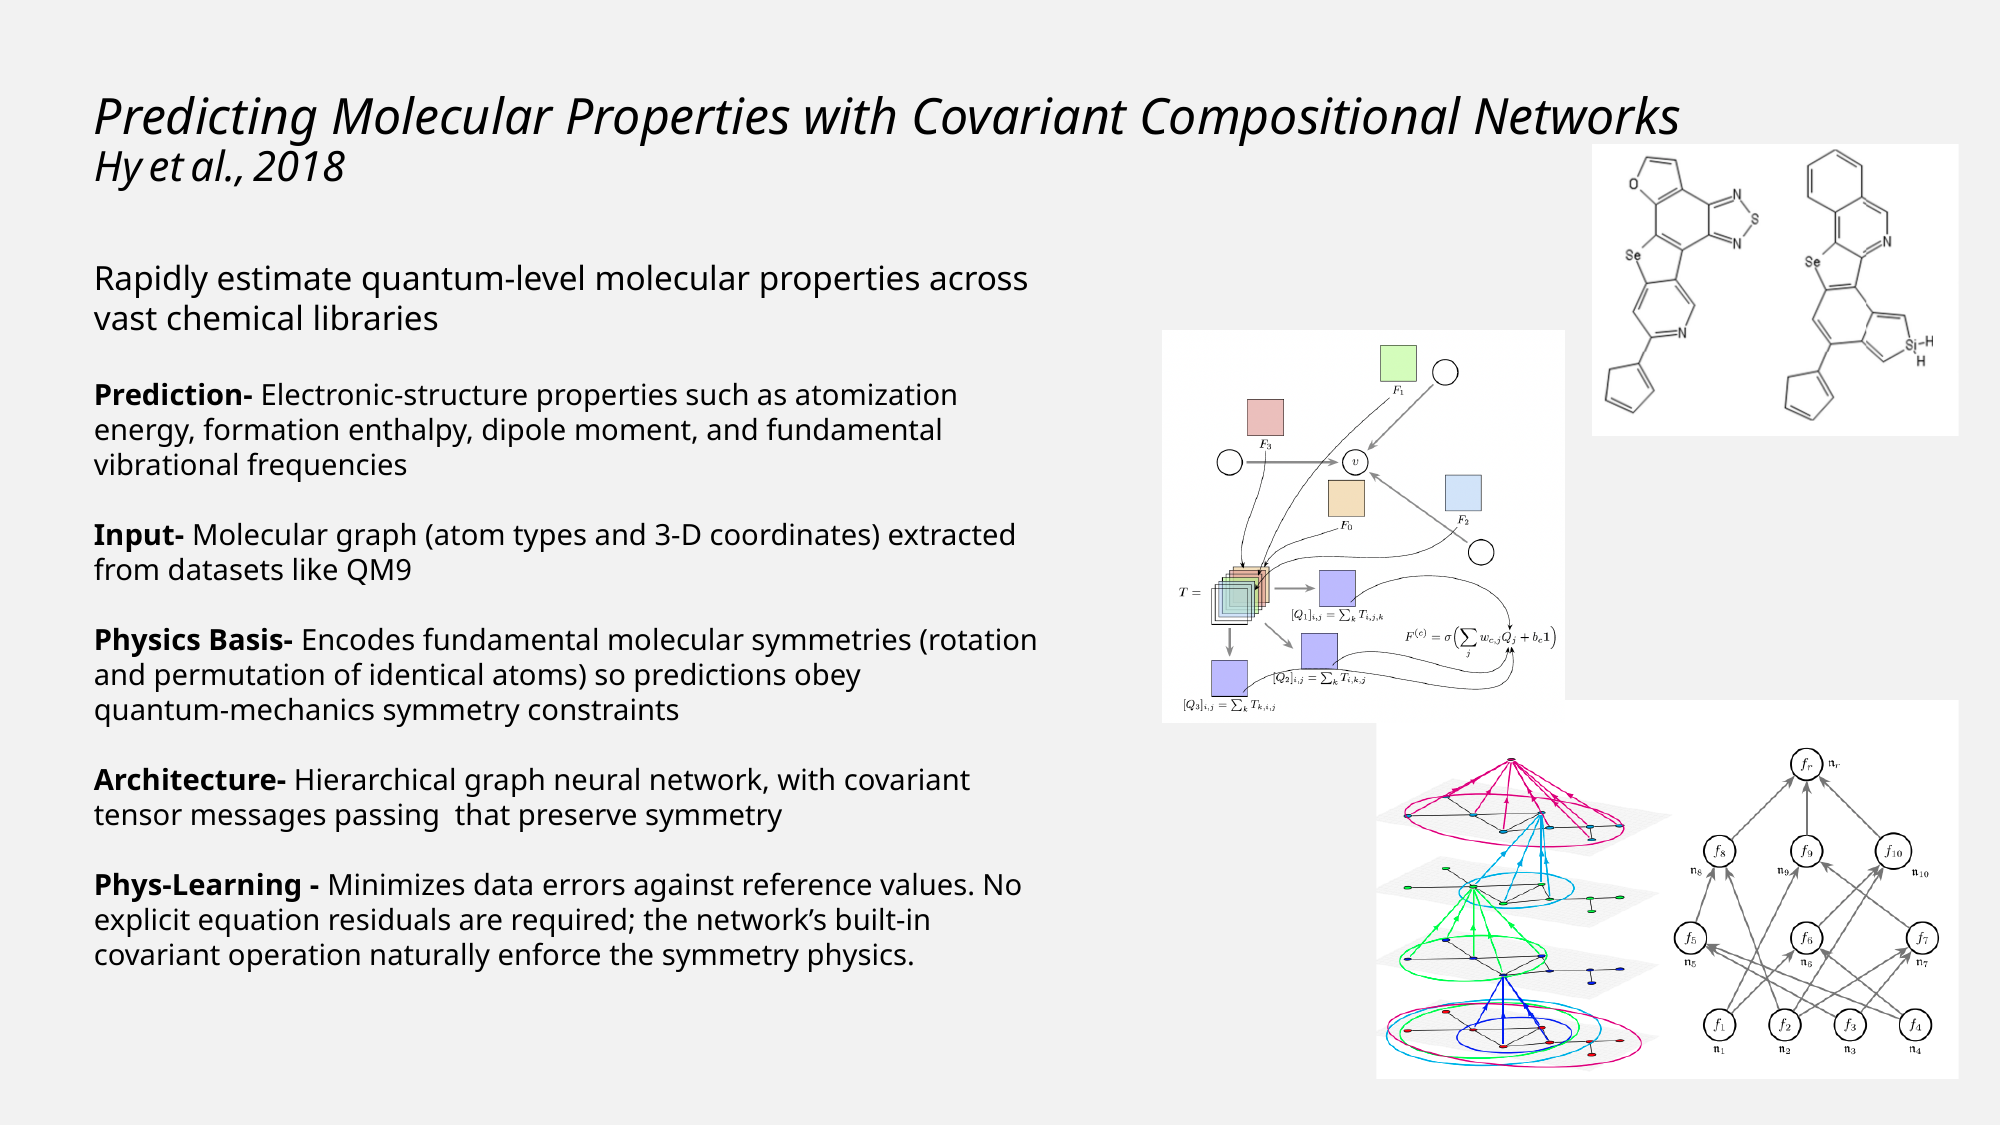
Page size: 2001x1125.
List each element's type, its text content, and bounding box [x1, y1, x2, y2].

picture [1591, 143, 1960, 437]
picture [1161, 329, 1960, 1080]
text_box Rapidly estimate quantum‑level molecular properties across vast chemical libraries Prediction- Electronic‑structure properties such as atomization energy, formation enthalpy, dipole moment, and fundamental vibrational frequencies Input- Molecular graph (atom types and 3‑D coordinates) extracted from datasets like QM9 Physics Basis- Encodes fundamental molecular symmetries (rotation and permutation of identical atoms) so predictions obey quantum‑mechanics symmetry constraints Architecture- Hierarchical graph neural network, with covariant tensor messages passing that preserve symmetry Phys‑Learning - Minimizes data errors against reference values. No explicit equation residuals are required; the network’s built‑in covariant operation naturally enforce the symmetry physics. [79, 249, 1079, 1049]
title Predicting Molecular Properties with Covariant Compositional Networks Hy et al., 2018 [79, 32, 1804, 250]
